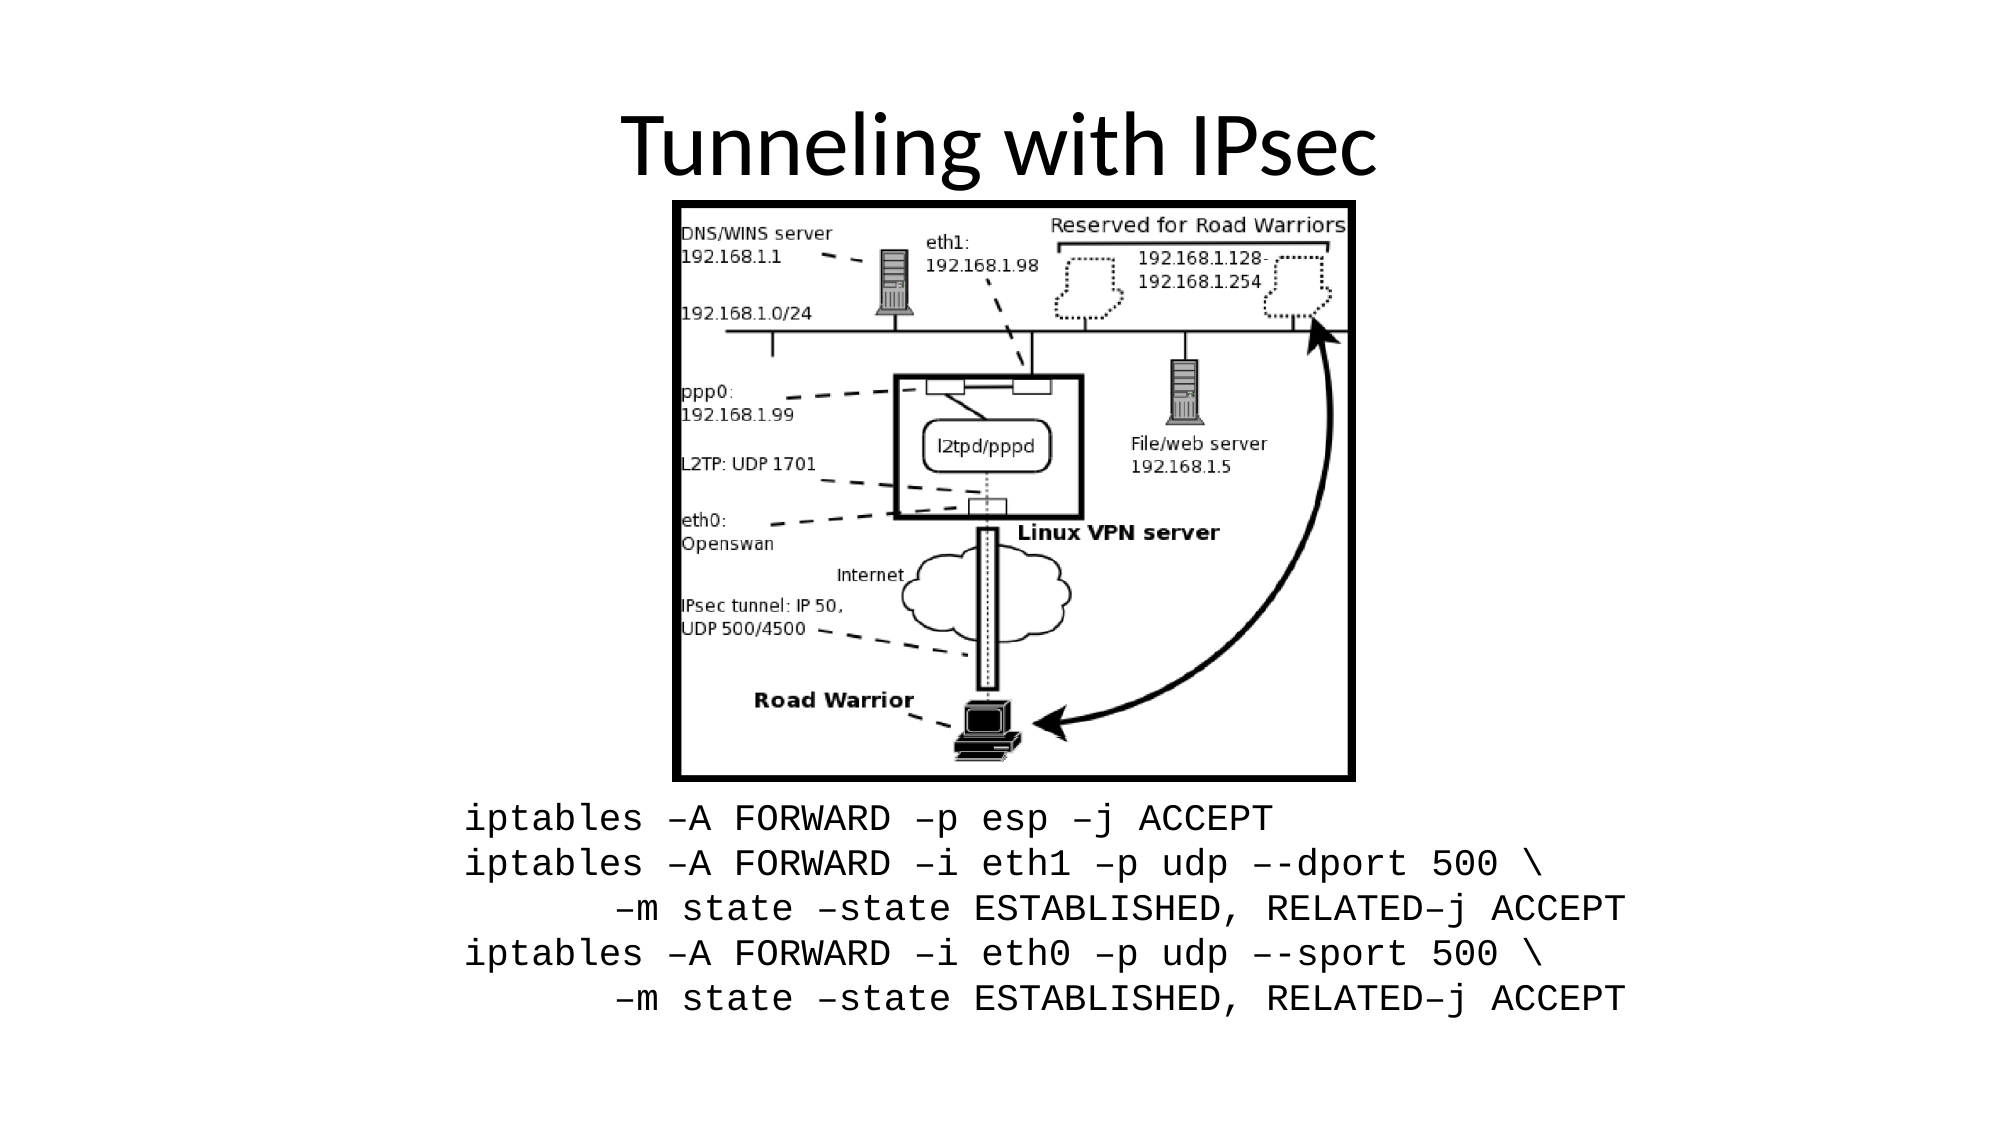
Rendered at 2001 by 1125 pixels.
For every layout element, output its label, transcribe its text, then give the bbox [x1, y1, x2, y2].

text_box iptables –A FORWARD –p esp –j ACCEPT iptables –A FORWARD –i eth1 –p udp –-dport 500 \ –m state –state ESTABLISHED, RELATED–j ACCEPT iptables –A FORWARD –i eth0 –p udp –-sport 500 \ –m state –state ESTABLISHED, RELATED–j ACCEPT [449, 785, 1727, 1025]
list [671, 198, 1357, 782]
title Tunneling with IPsec [99, 45, 1900, 233]
